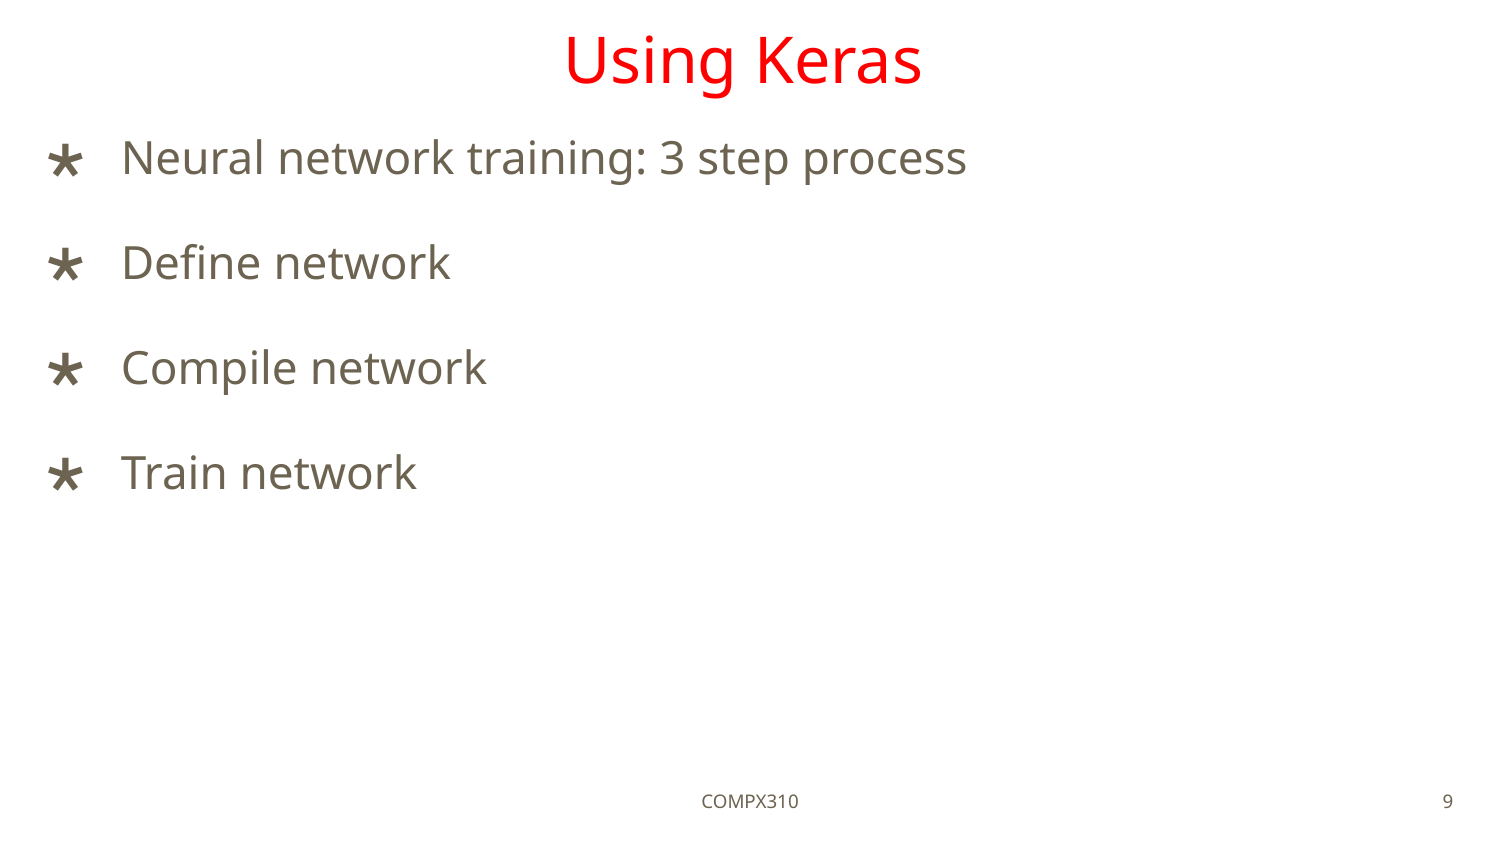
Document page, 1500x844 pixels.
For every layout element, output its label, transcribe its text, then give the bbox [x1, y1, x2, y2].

slide_number 9 [1118, 782, 1469, 827]
title Using Keras [30, 11, 1456, 106]
footer COMPX310 [512, 782, 988, 827]
list Neural network training: 3 step process Define network Compile network Train network [30, 113, 1456, 754]
